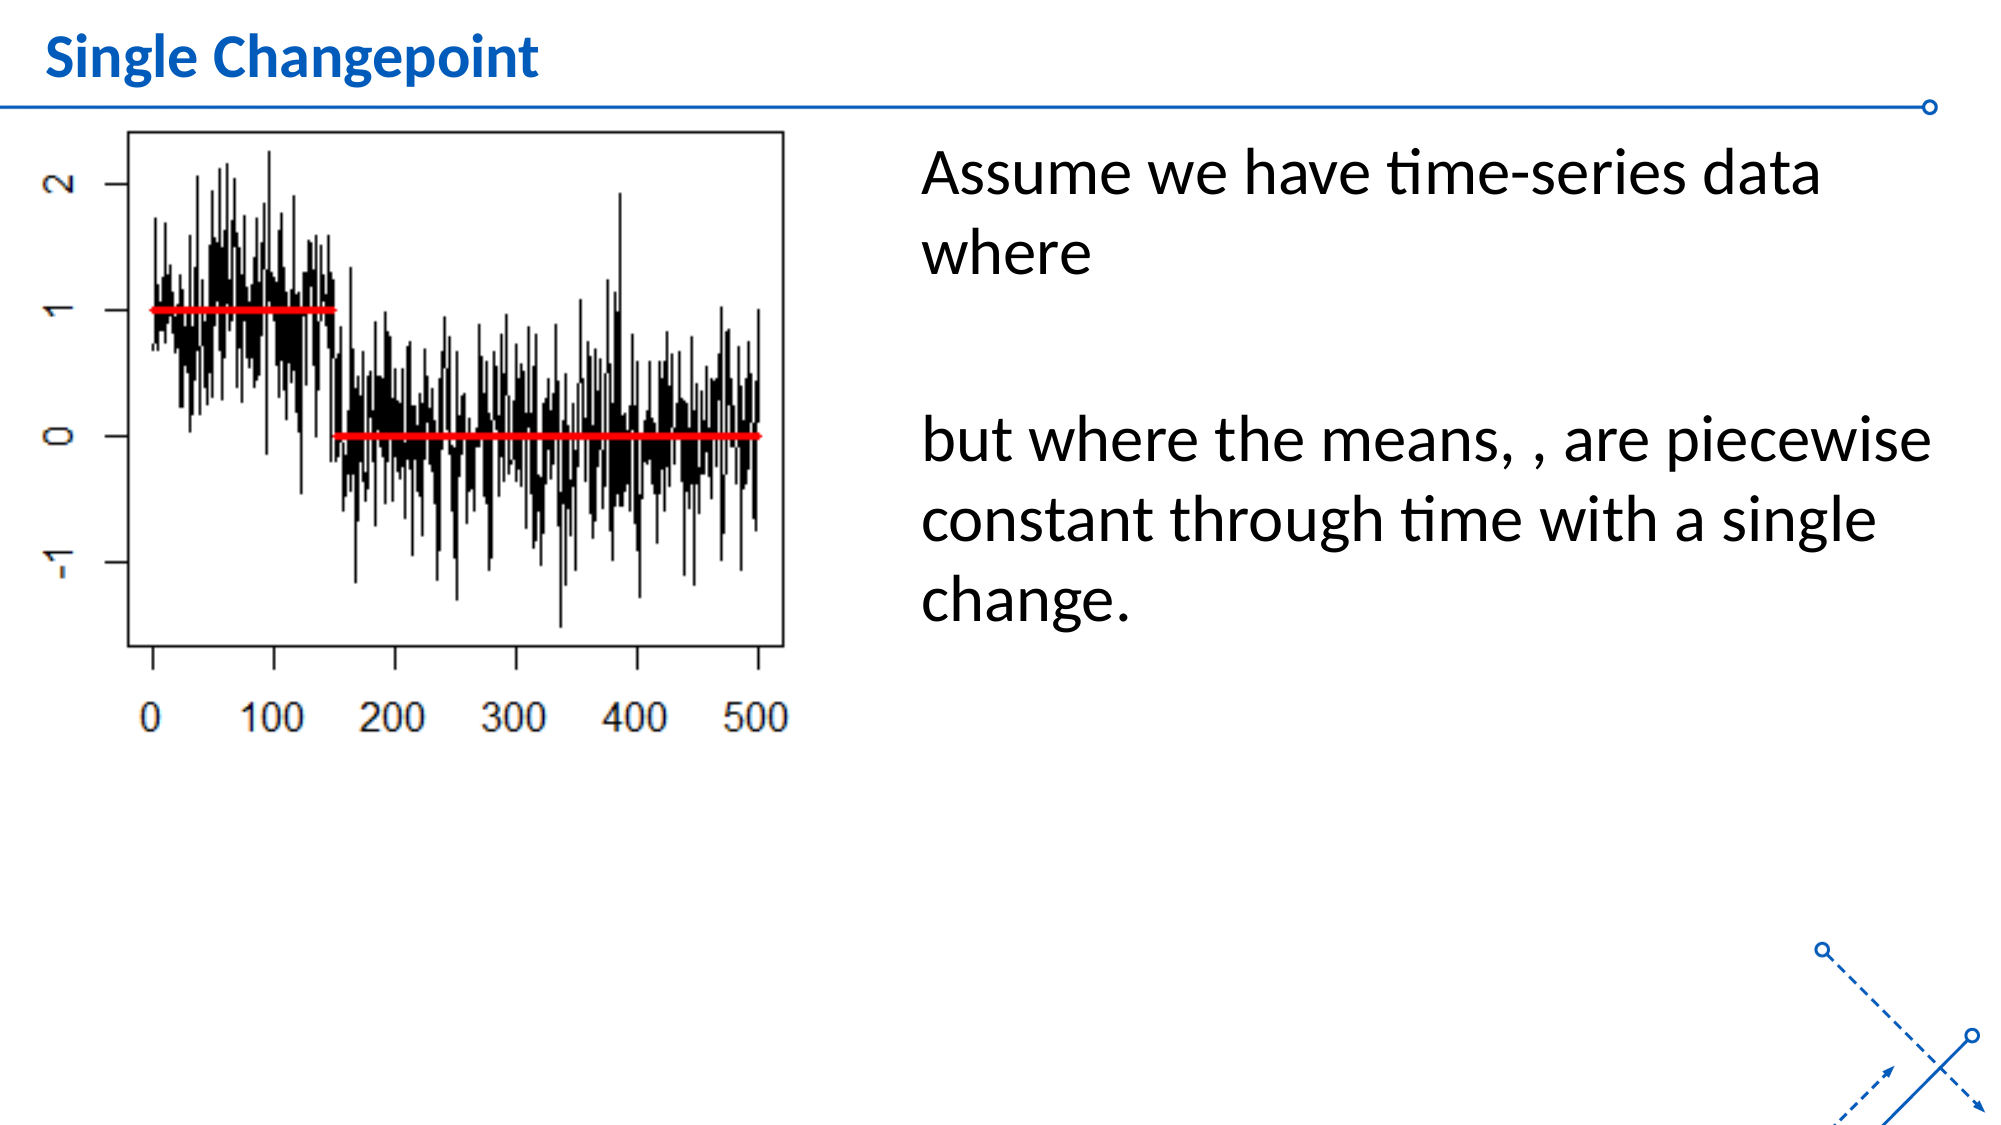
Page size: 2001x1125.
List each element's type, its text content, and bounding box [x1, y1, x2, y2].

title Single Changepoint [30, 7, 1968, 98]
picture [0, 0, 2001, 1125]
